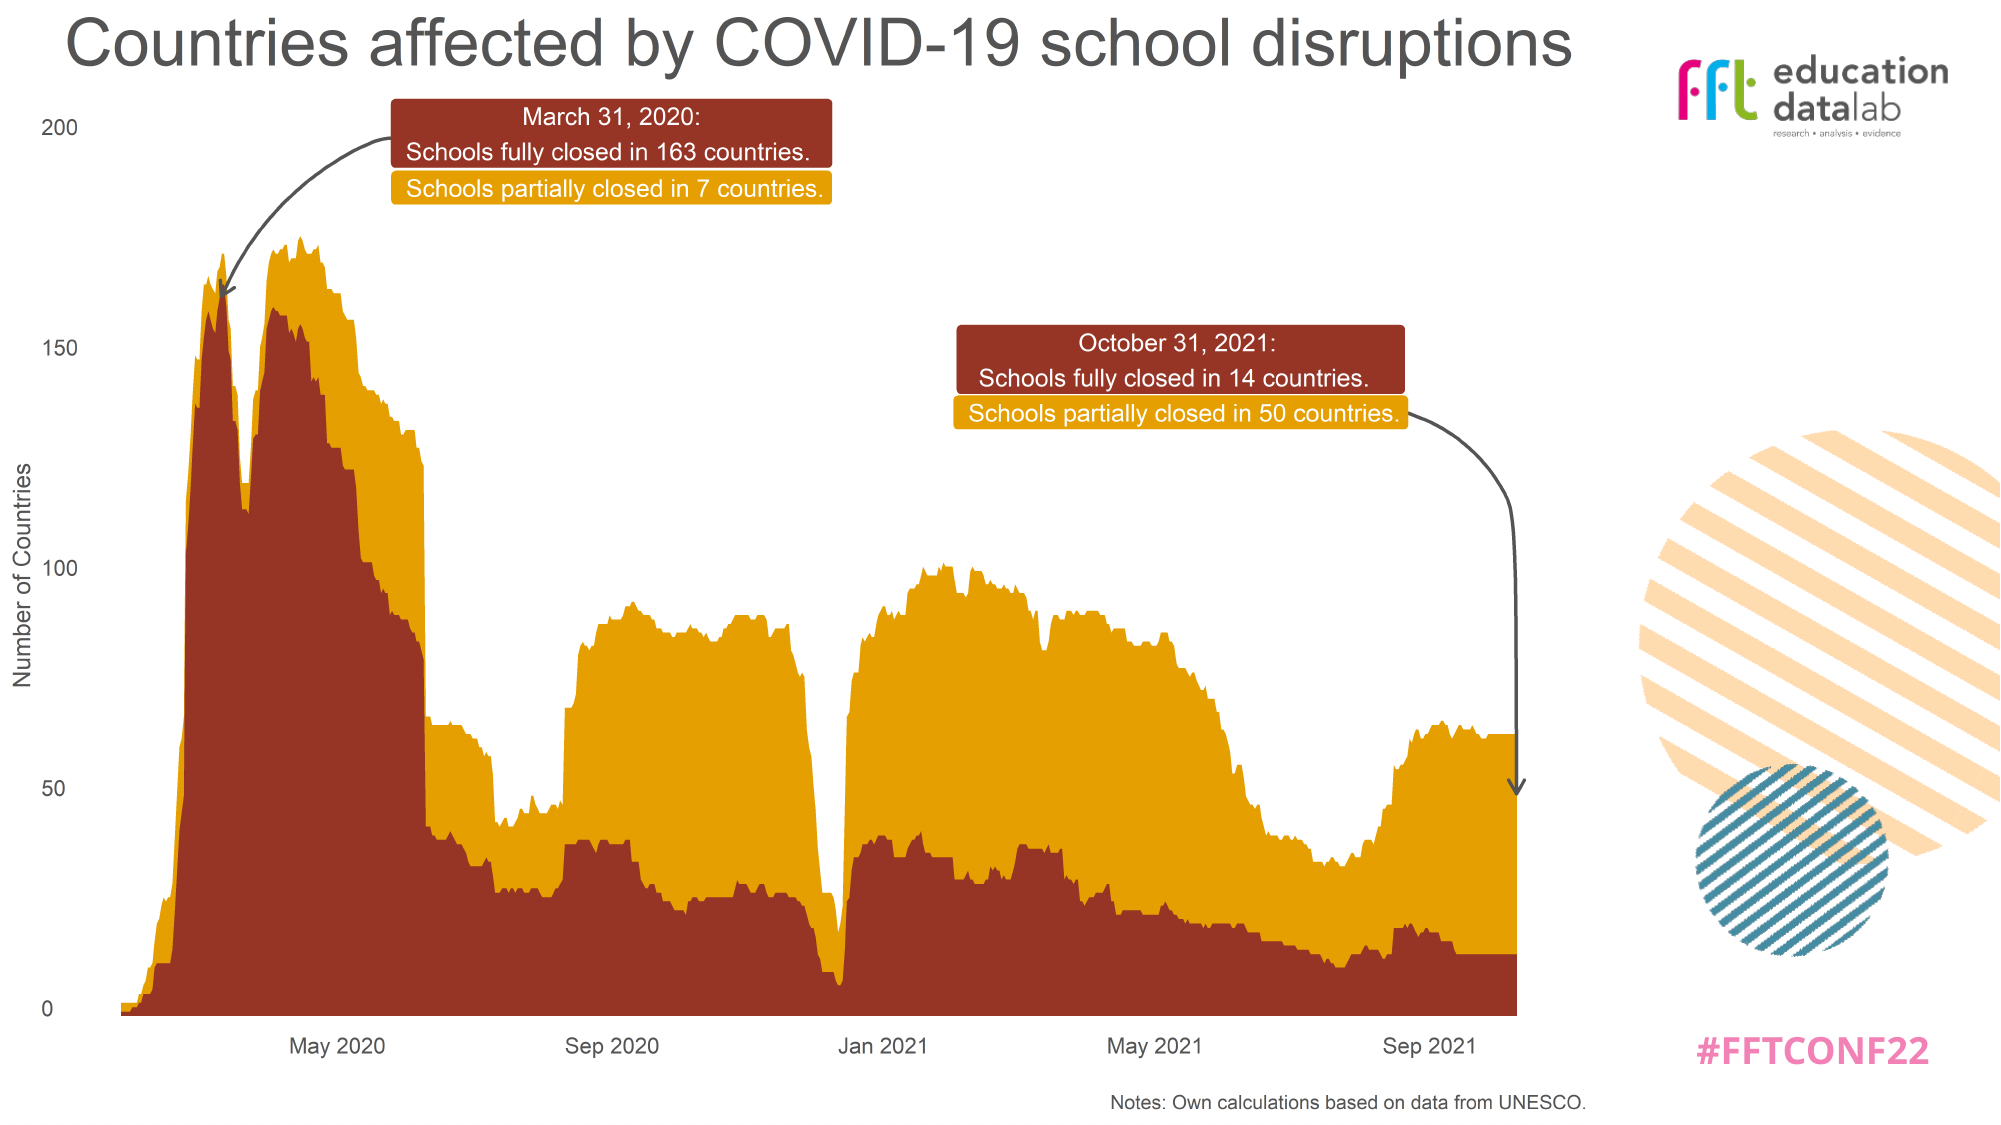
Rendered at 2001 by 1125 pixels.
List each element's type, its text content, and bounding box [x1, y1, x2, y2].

picture [0, 5, 2000, 1125]
text_box #FFTCONF22 [1681, 1019, 1945, 1080]
